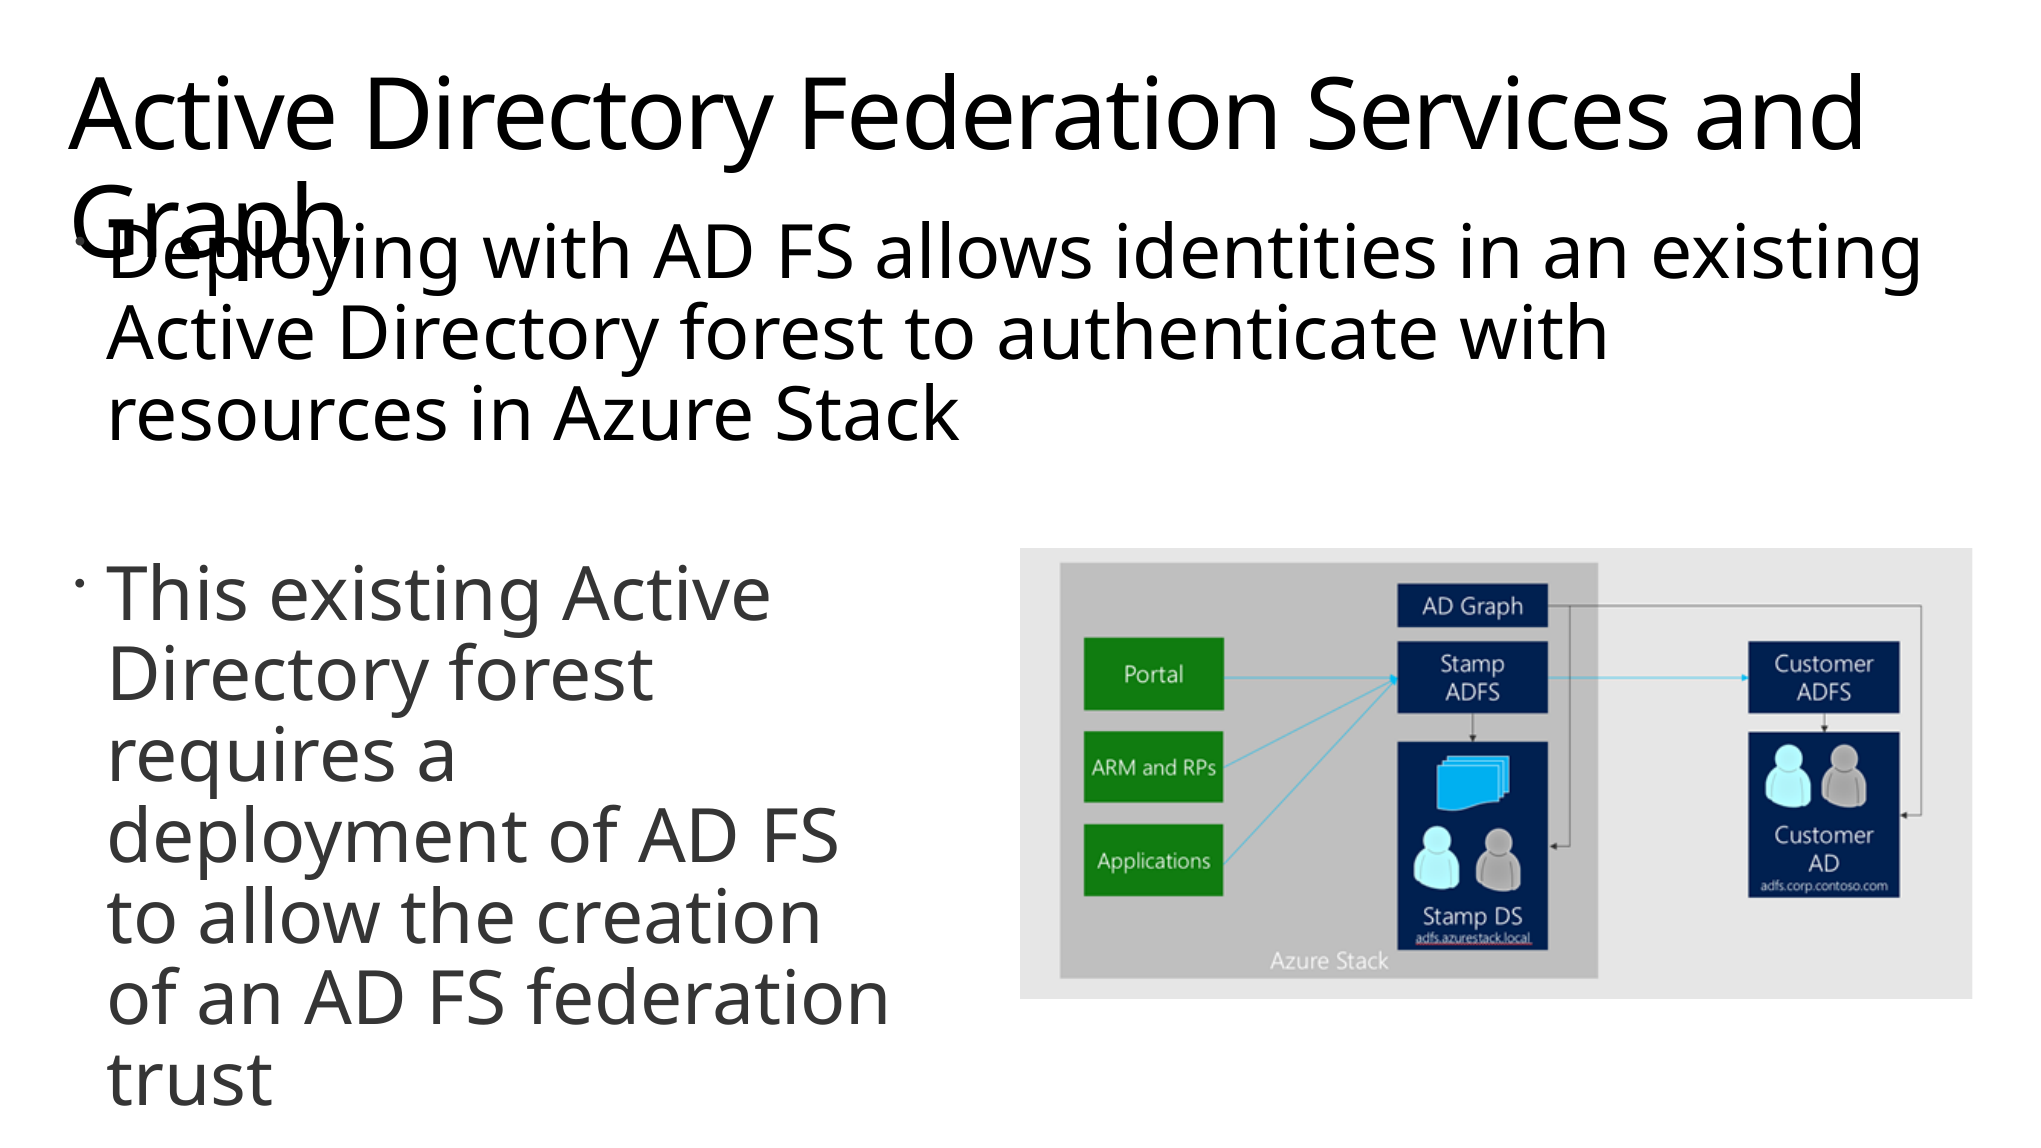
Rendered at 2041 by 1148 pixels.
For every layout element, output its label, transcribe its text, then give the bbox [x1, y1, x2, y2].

text_box This existing Active Directory forest requires a deployment of AD FS to allow the creation of an AD FS federation trust [44, 540, 920, 1137]
list Deploying with AD FS allows identities in an existing Active Directory forest to authenticate with resources in Azure Stack [45, 198, 1996, 475]
title Active Directory Federation Services and Graph [45, 48, 1996, 198]
picture [1019, 548, 1974, 999]
